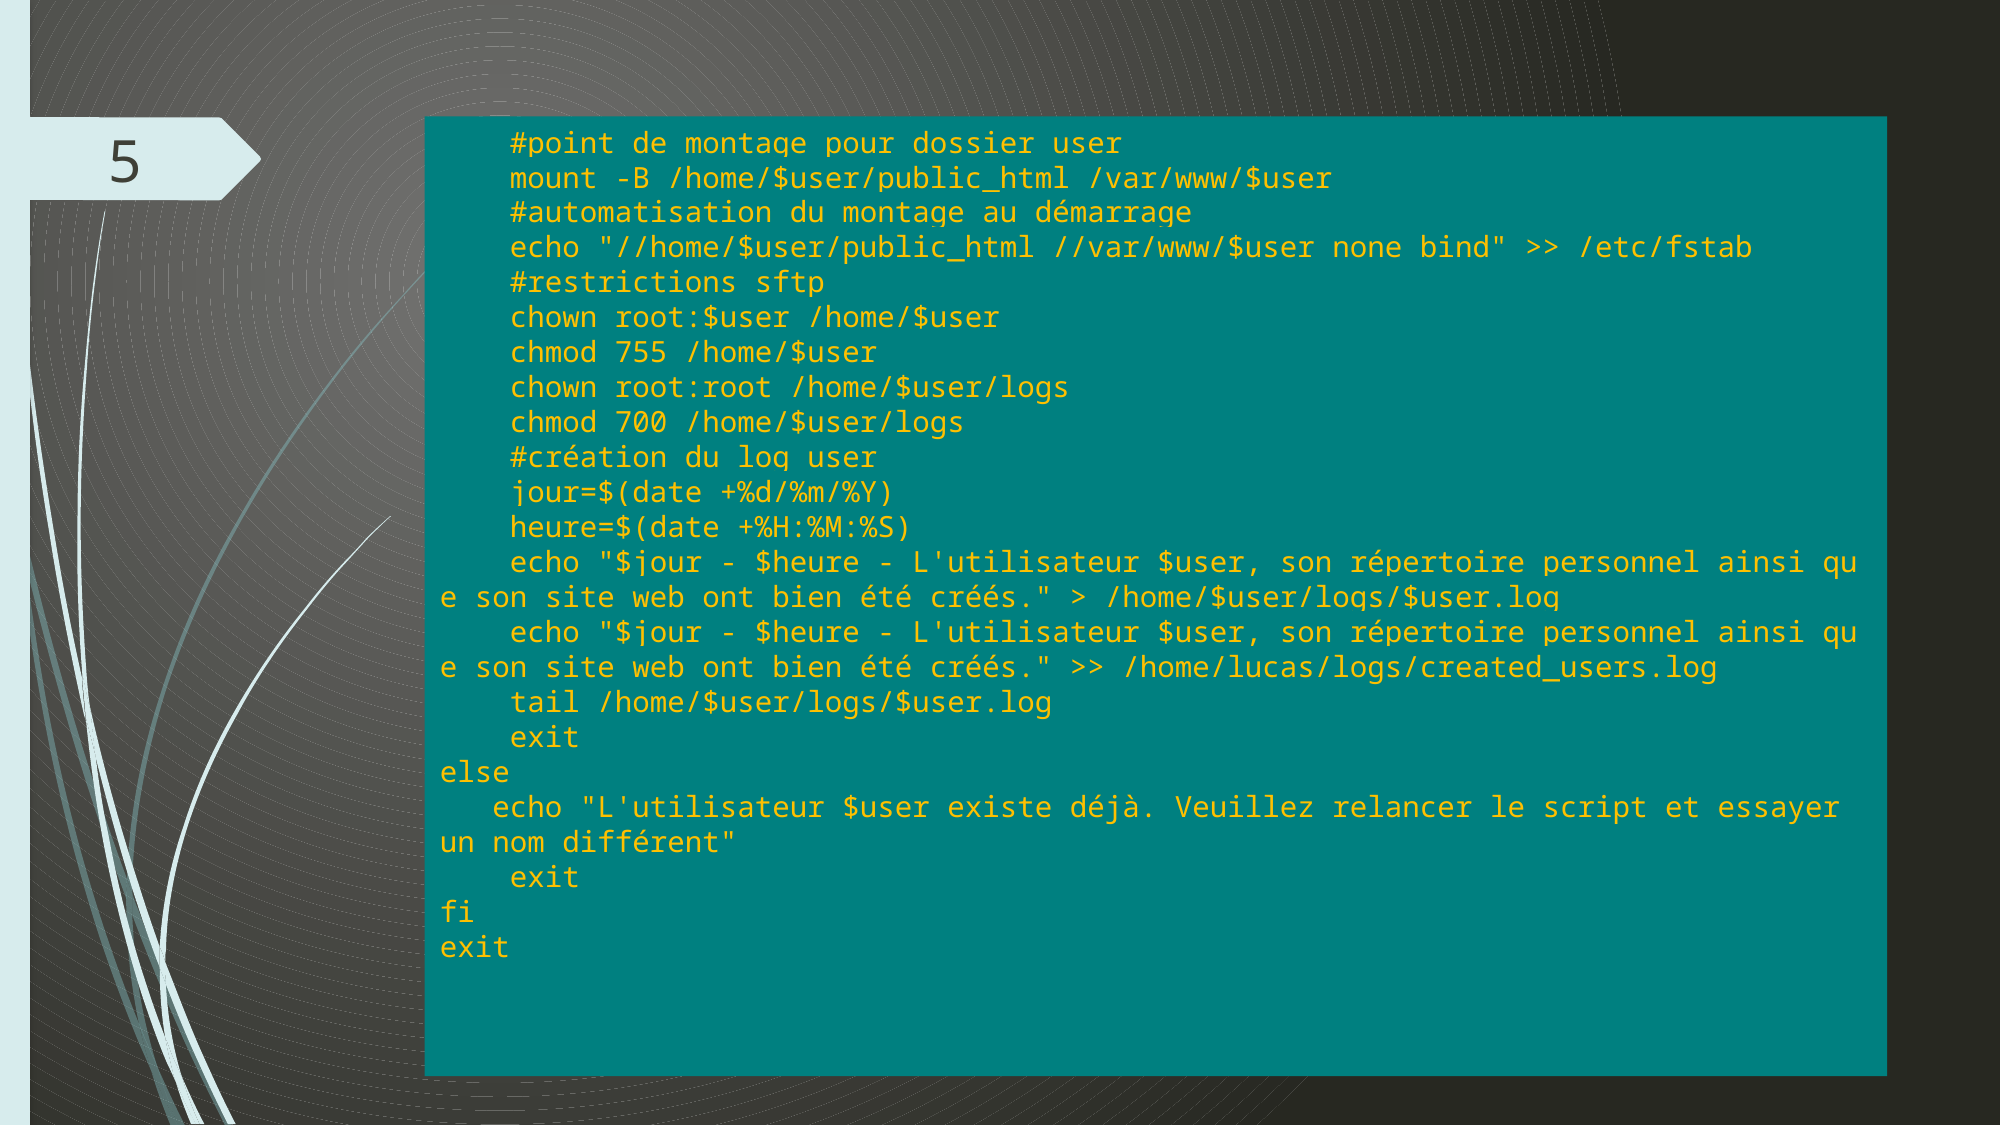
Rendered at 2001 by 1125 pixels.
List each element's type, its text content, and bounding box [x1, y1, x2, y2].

text_box 5 [31, 116, 220, 202]
list #point de montage pour dossier user mount -B /home/$user/public_html /var/www/$user #automatisation du montage au démarrage echo "//home/$user/public_html //var/www/$user none bind" >> /etc/fstab #restrictions sftp chown root:$user /home/$user chmod 755 /home/$user chown root:root /home/$user/logs chmod 700 /home/$user/logs #création du log user jour=$(date +%d/%m/%Y) heure=$(date +%H:%M:%S) echo "$jour - $heure - L'utilisateur $user, son répertoire personnel ainsi que son site web ont bien été créés." > /home/$user/logs/$user.log echo "$jour - $heure - L'utilisateur $user, son répertoire personnel ainsi que son site web ont bien été créés." >> /home/lucas/logs/created_users.log tail /home/$user/logs/$user.log exit else echo "L'utilisateur $user existe déjà. Veuillez relancer le script et essayer un nom différent" exit fi exit [424, 116, 1888, 1100]
